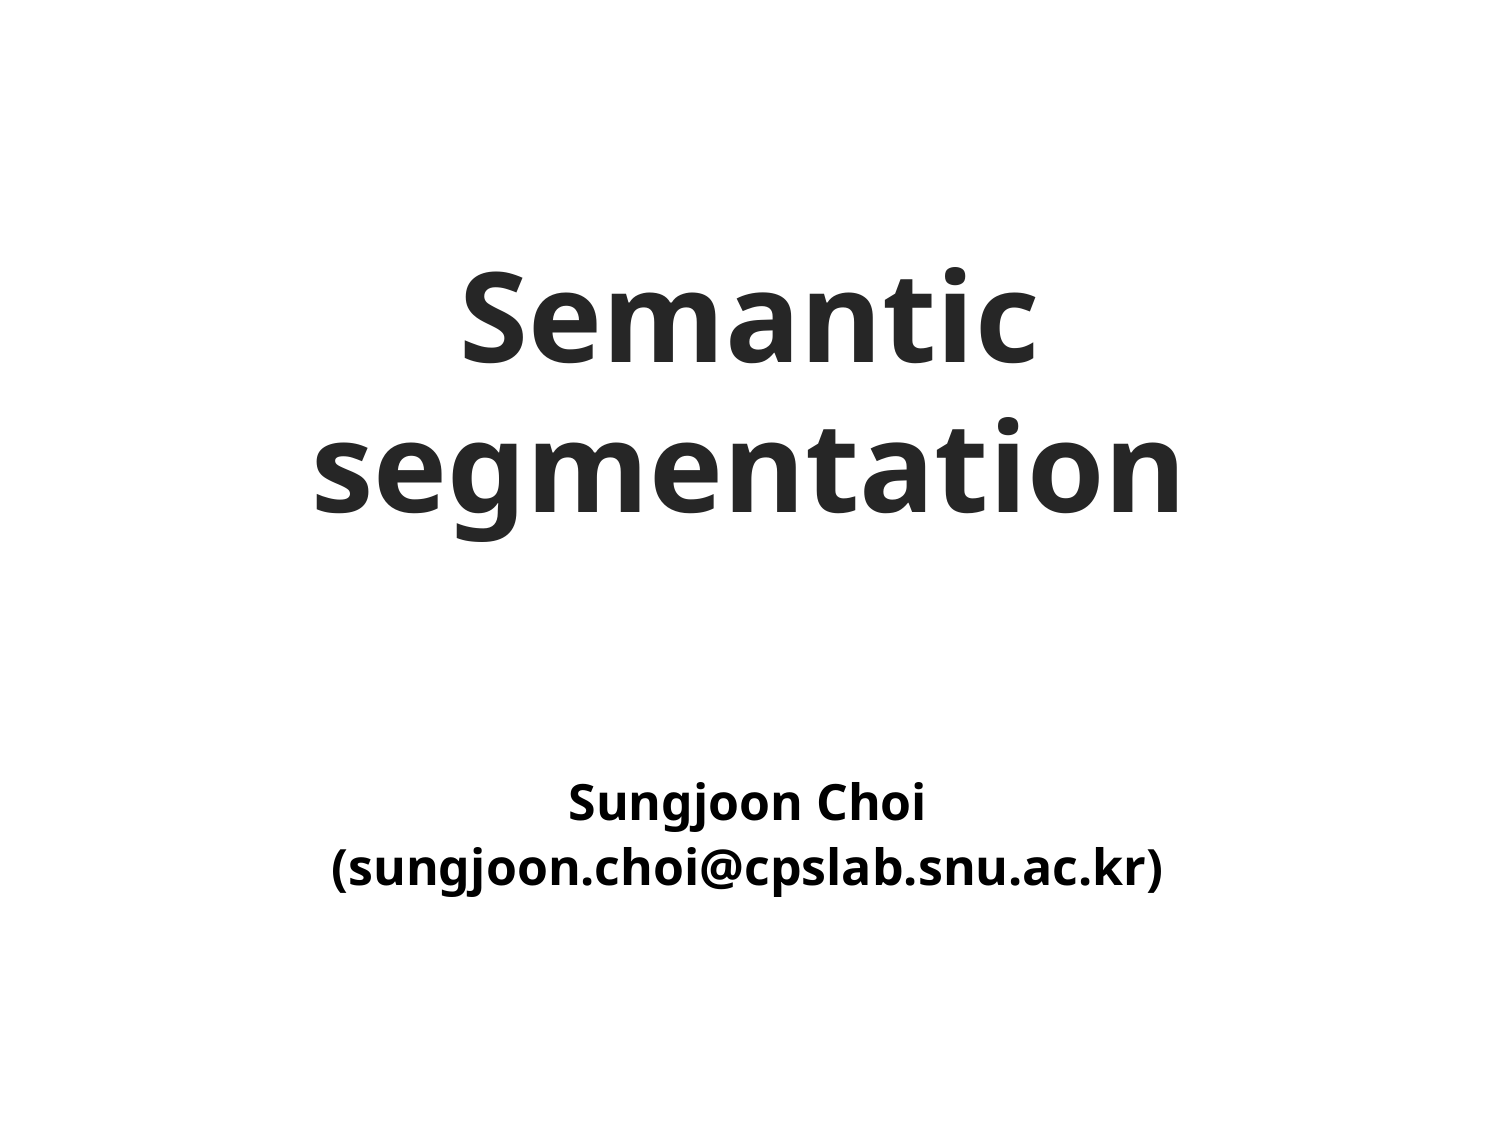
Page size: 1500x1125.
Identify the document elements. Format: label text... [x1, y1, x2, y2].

text_box Sungjoon Choi (sungjoon.choi@cpslab.snu.ac.kr) [170, 763, 1326, 904]
text_box Semantic segmentation [16, 267, 1483, 509]
